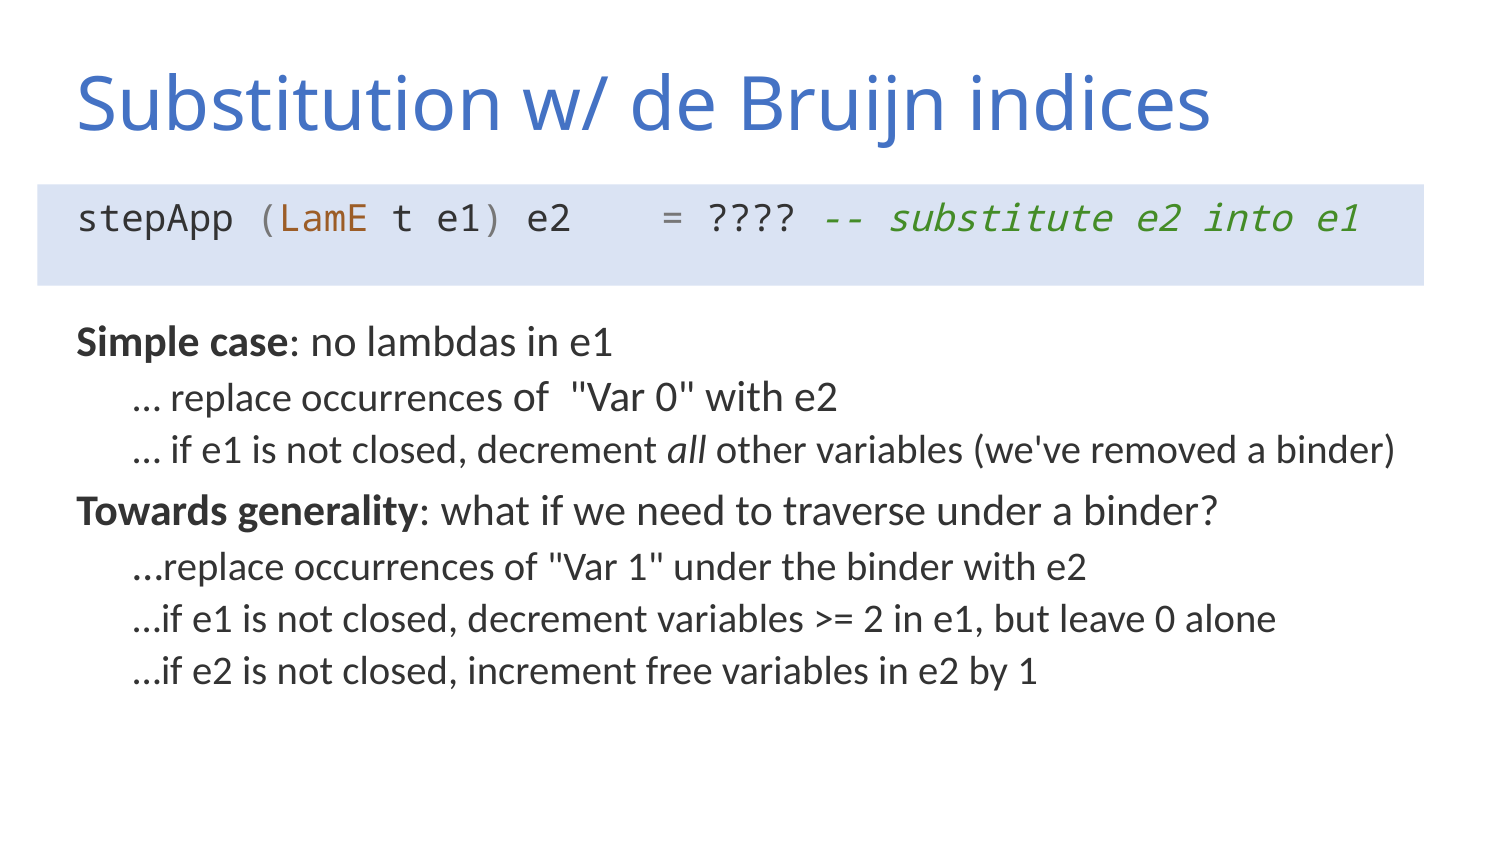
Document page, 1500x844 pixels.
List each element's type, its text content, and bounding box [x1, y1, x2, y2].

text_box [36, 183, 1425, 287]
list stepApp (LamE t e1) e2 = ???? -- substitute e2 into e1 Simple case: no lambdas in e1 … replace occurrences of "Var 0" with e2 … if e1 is not closed, decrement all other variables (we've removed a binder) Towards generality: what if we need to traverse under a binder? …replace occurrences of "Var 1" under the binder with e2 …if e1 is not closed, decrement variables >= 2 in e1, but leave 0 alone …if e2 is not closed, increment free variables in e2 by 1 [61, 191, 1466, 760]
title Substitution w/ de Bruijn indices [61, 39, 1356, 174]
